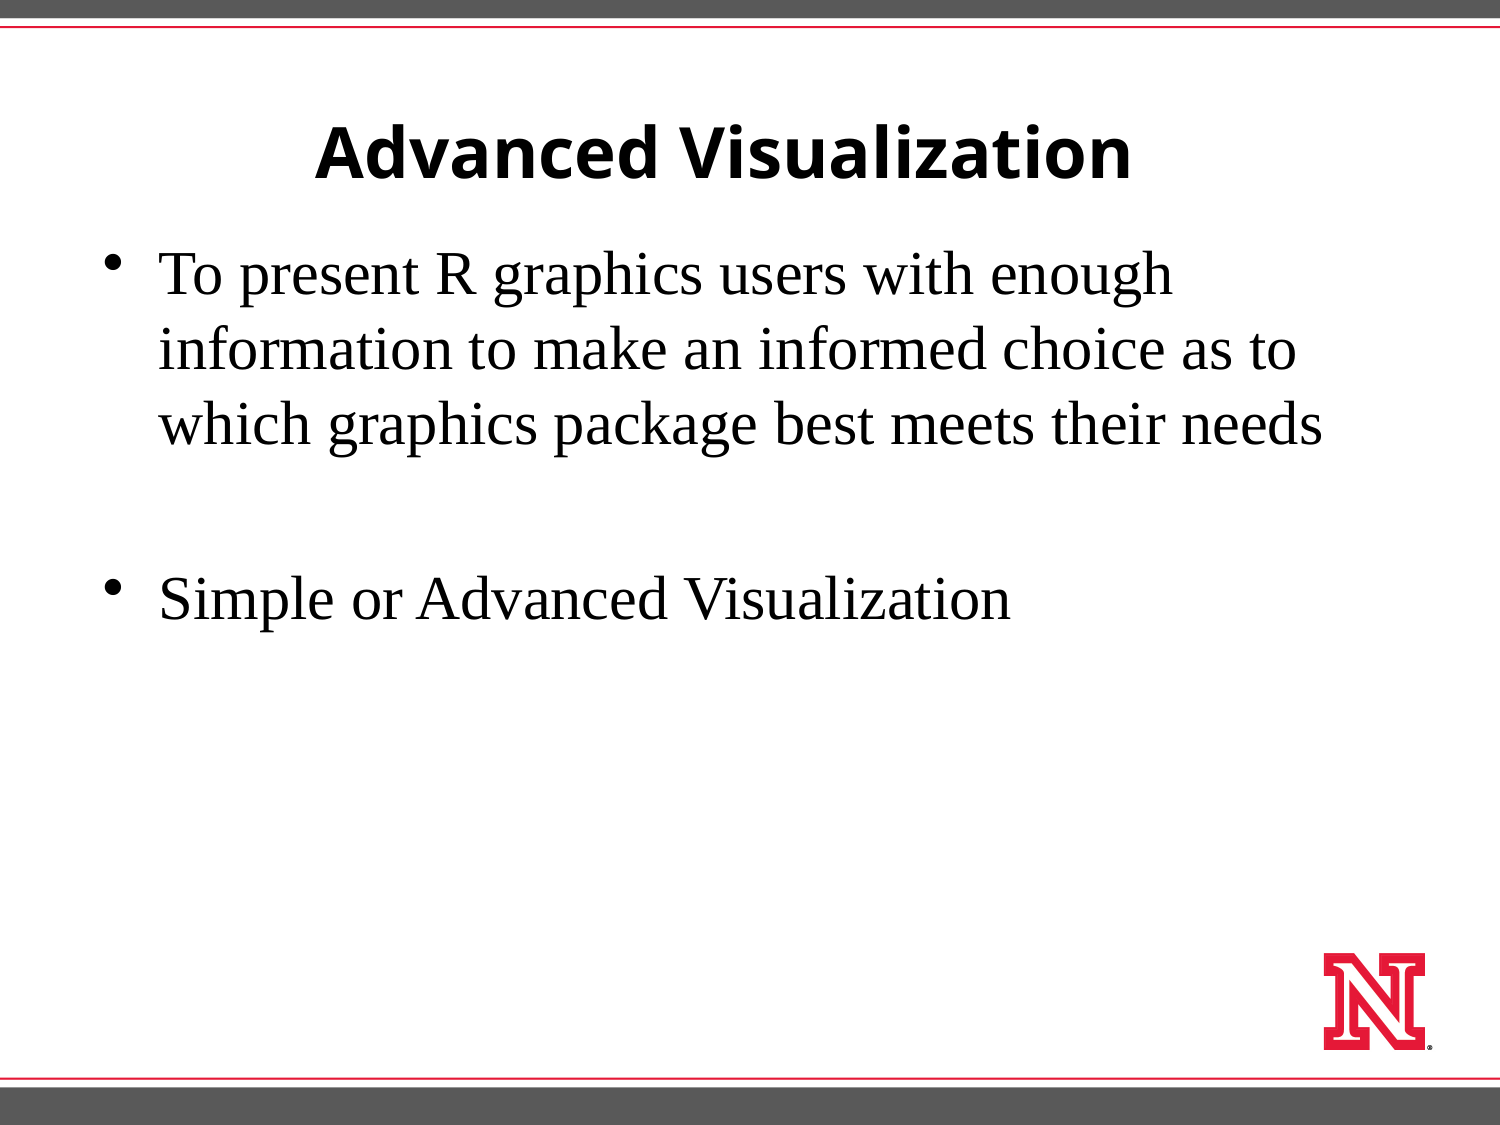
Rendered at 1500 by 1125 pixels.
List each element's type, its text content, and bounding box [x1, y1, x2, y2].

title Advanced Visualization [87, 99, 1363, 213]
list To present R graphics users with enough information to make an informed choice as to which graphics package best meets their needs Simple or Advanced Visualization [87, 224, 1363, 900]
picture [0, 0, 1500, 1125]
